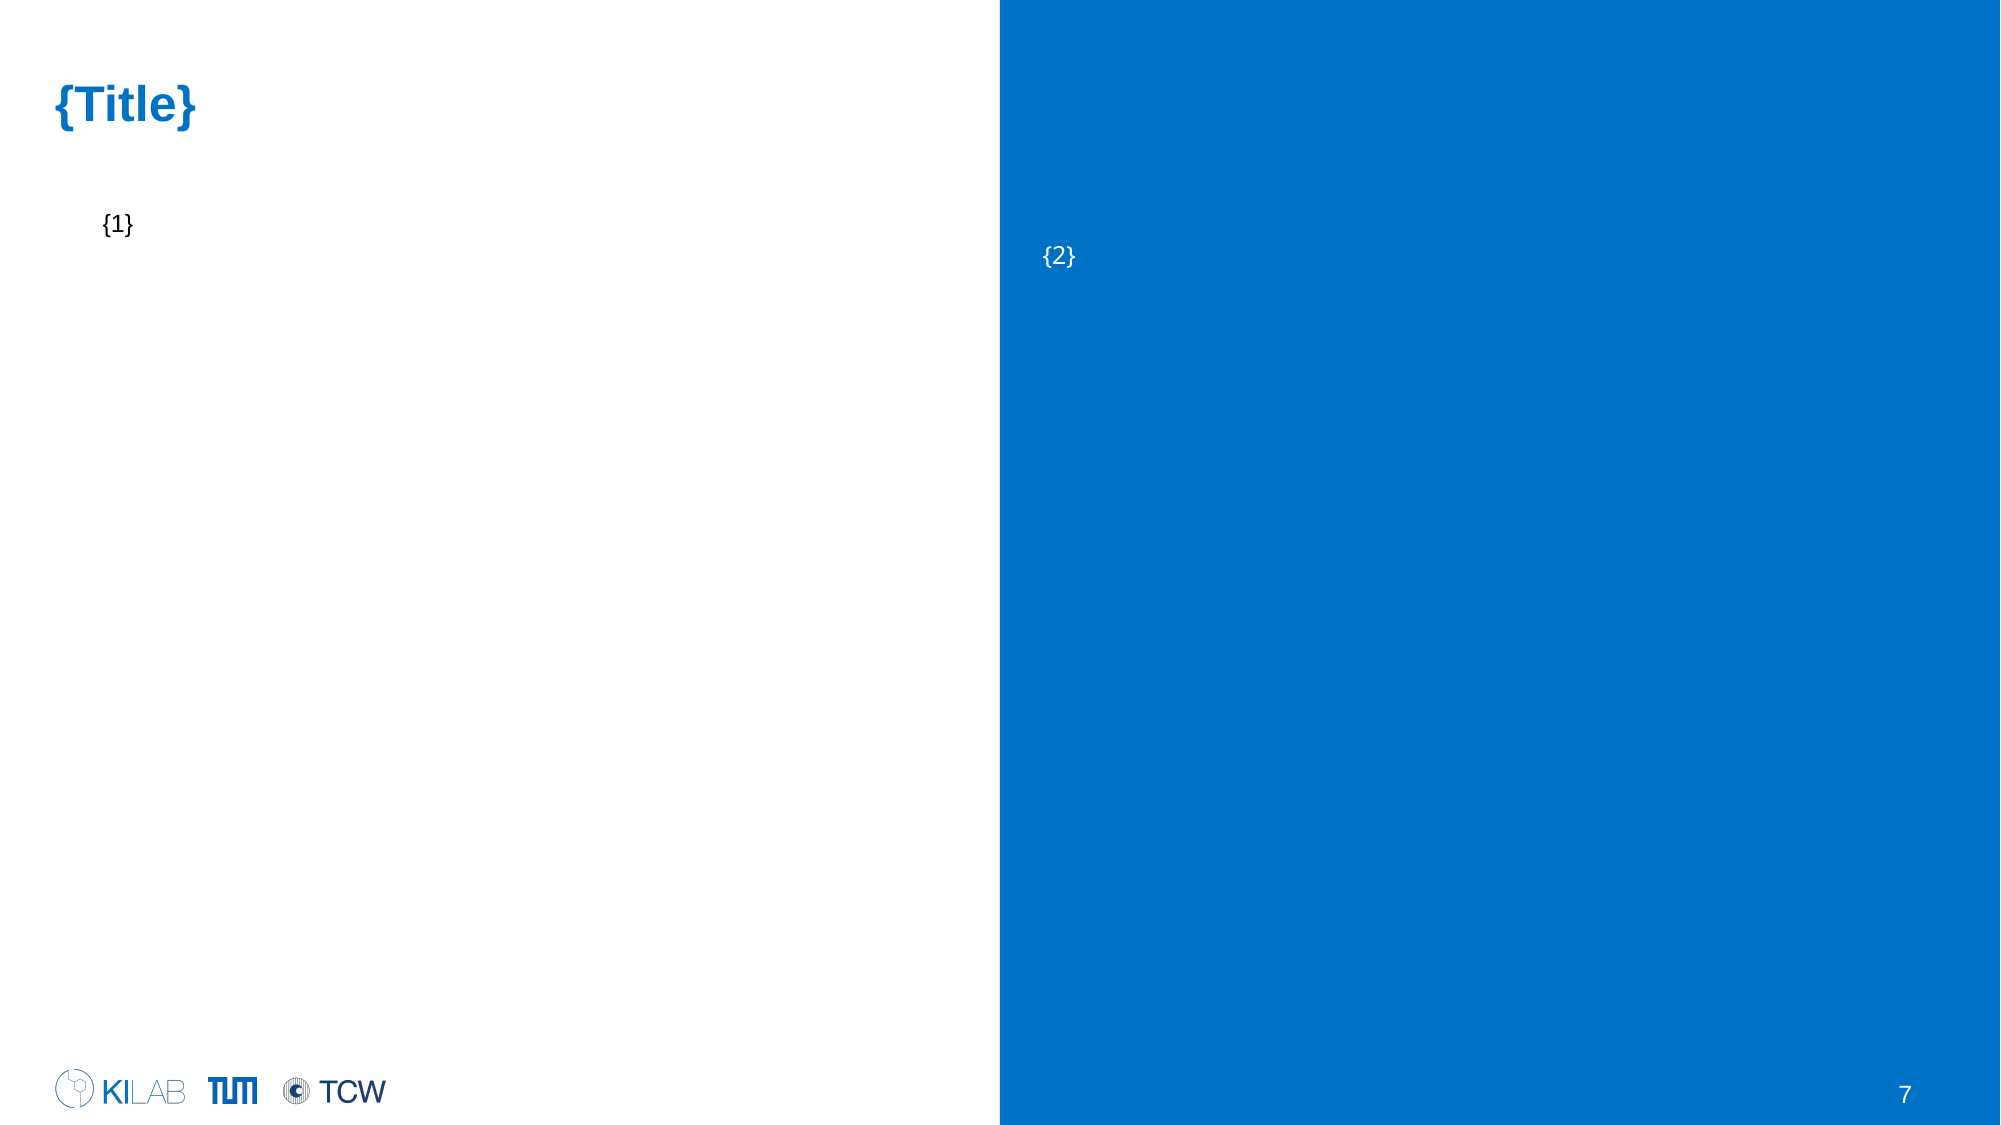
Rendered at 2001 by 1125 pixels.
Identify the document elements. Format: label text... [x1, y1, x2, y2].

text_box {2} [1027, 224, 1844, 1045]
text_box {1} [87, 200, 905, 1020]
picture [55, 1069, 185, 1108]
picture [280, 1069, 388, 1108]
picture [208, 1077, 257, 1104]
title {Title} [54, 0, 1001, 151]
